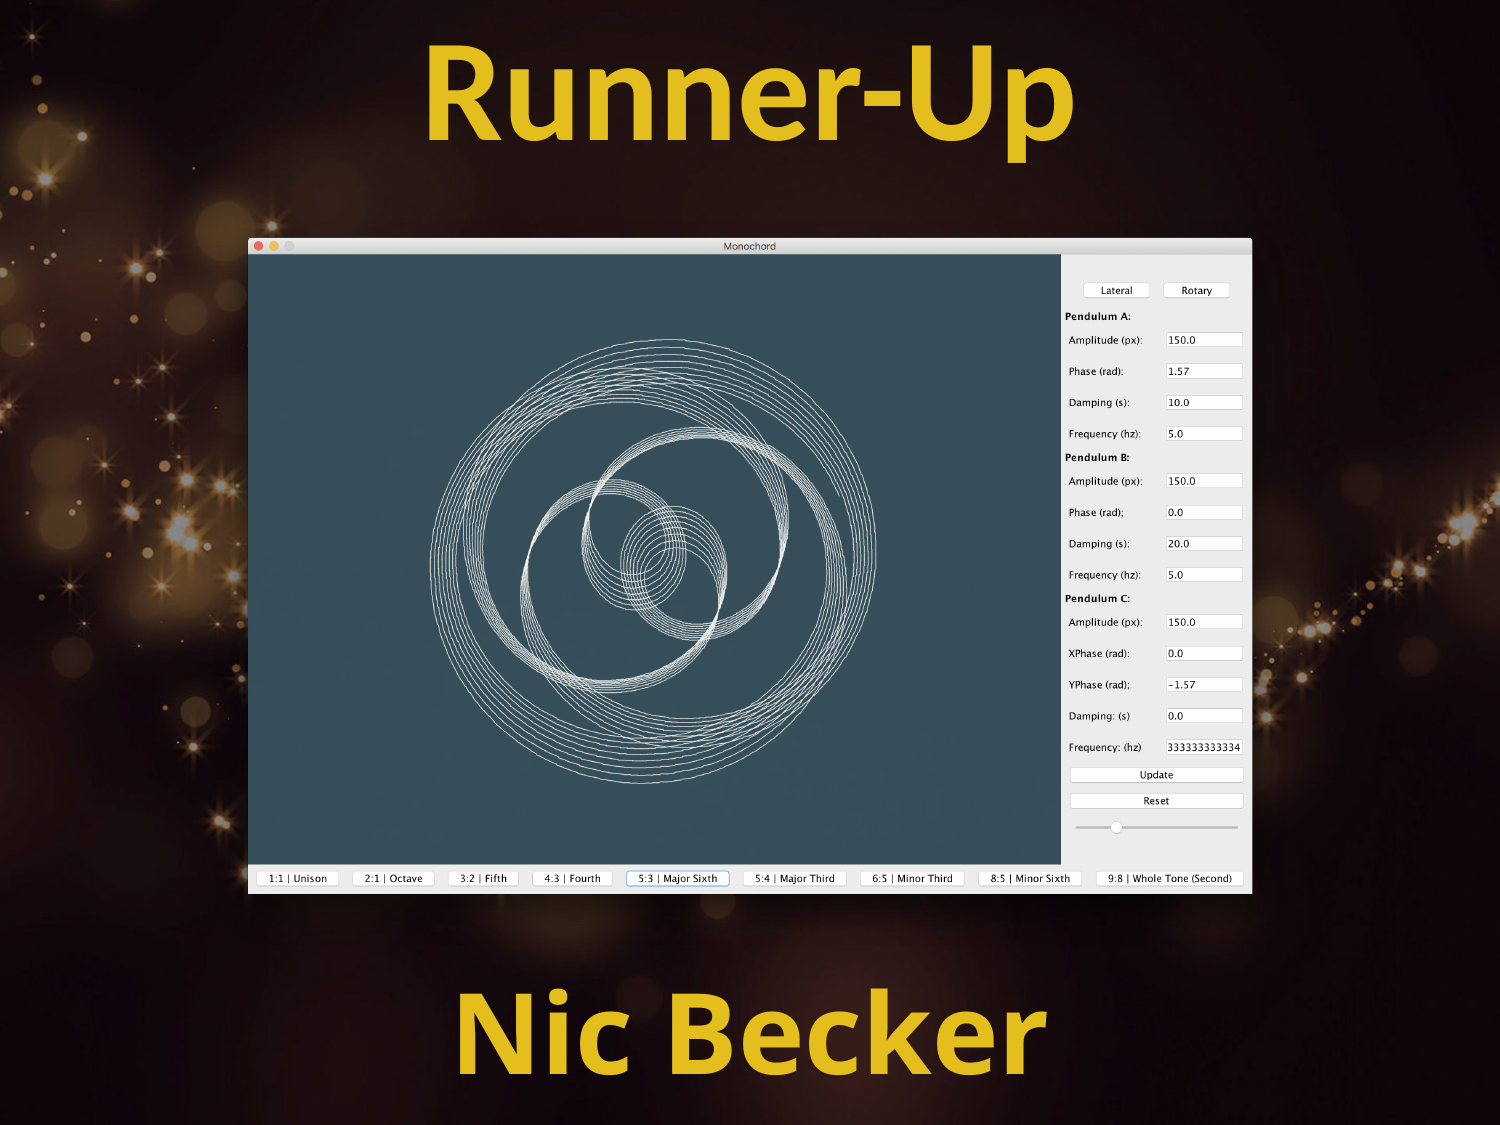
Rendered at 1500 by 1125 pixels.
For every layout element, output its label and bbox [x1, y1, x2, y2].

list [205, 213, 1295, 955]
picture [0, 0, 1500, 1125]
